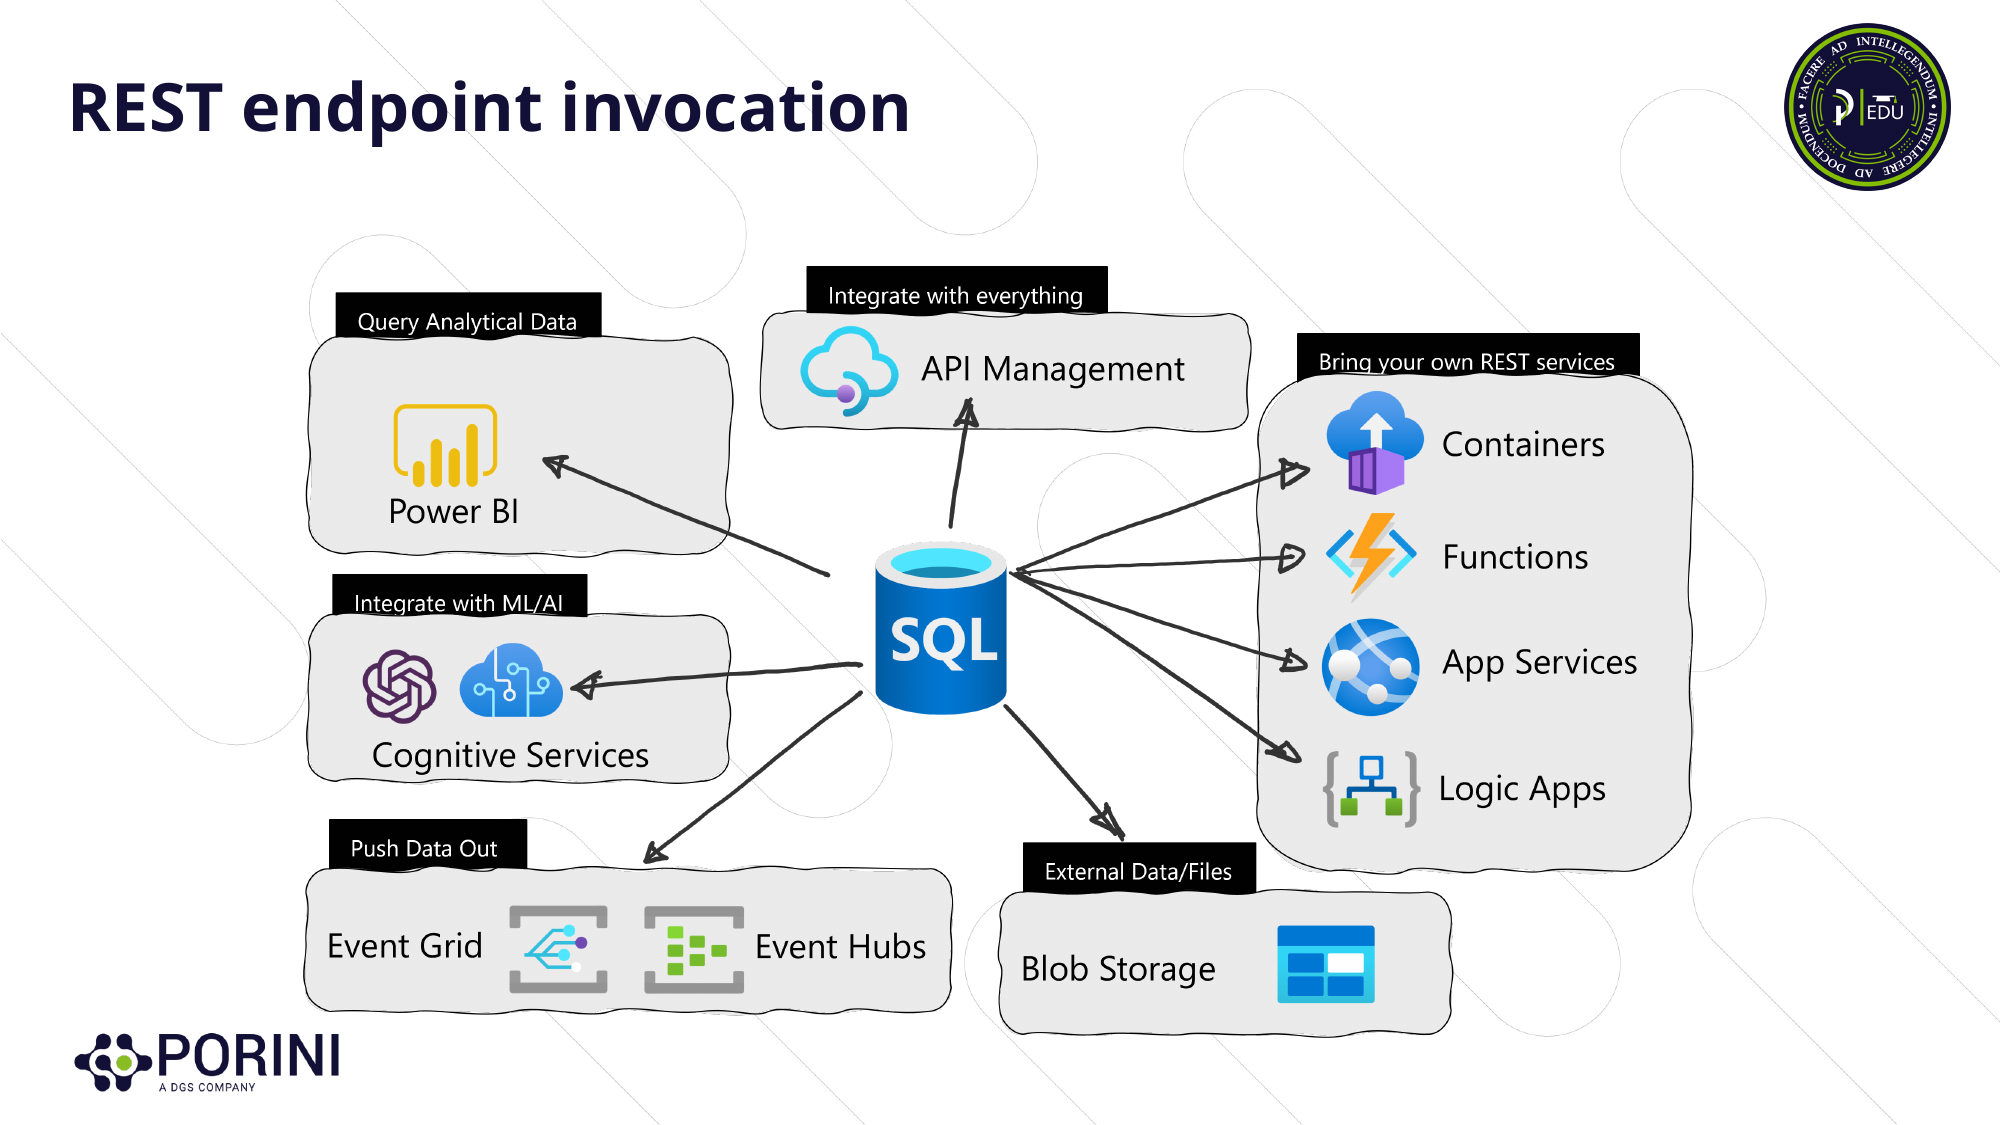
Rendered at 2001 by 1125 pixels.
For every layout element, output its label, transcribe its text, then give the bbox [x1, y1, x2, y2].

picture [0, 0, 2001, 1125]
title REST endpoint invocation [52, 1, 1945, 219]
